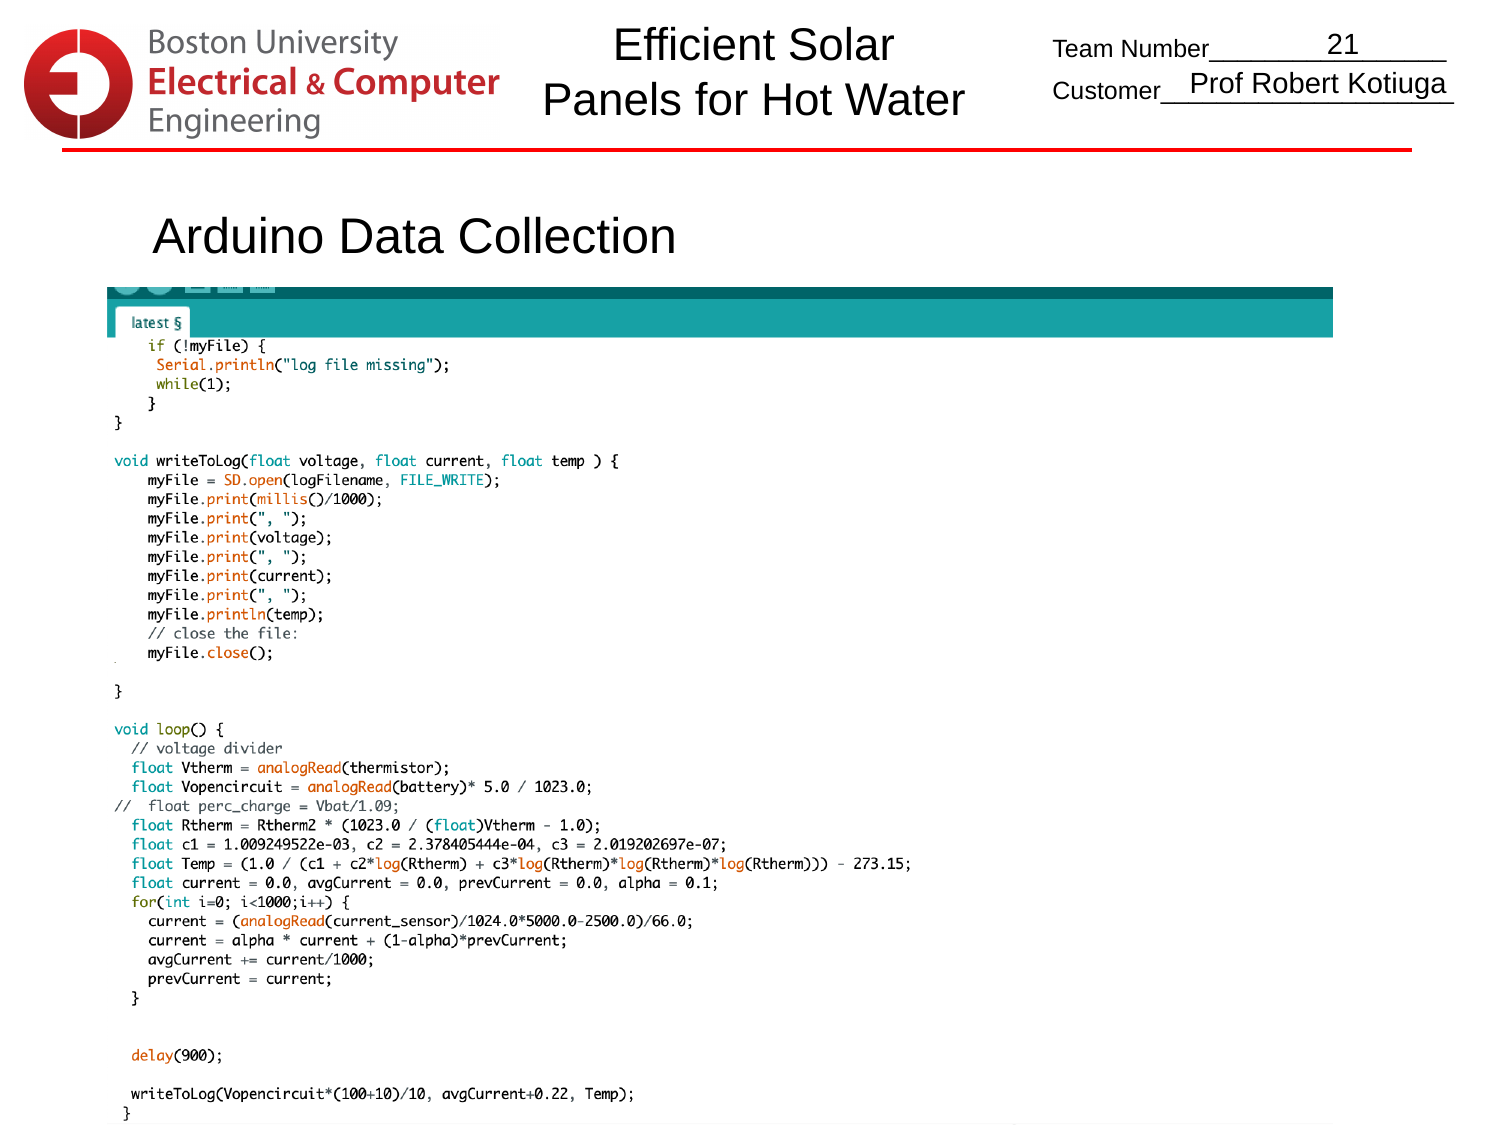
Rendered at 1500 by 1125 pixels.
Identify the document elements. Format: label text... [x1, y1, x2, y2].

text_box Prof Robert Kotiuga [1174, 49, 1500, 150]
list Arduino Data Collection [137, 195, 1363, 297]
text_box Efficient Solar Panels for Hot Water [523, 0, 984, 140]
picture [24, 24, 500, 140]
picture [107, 286, 1333, 1125]
text_box 21 [1311, 10, 1446, 76]
